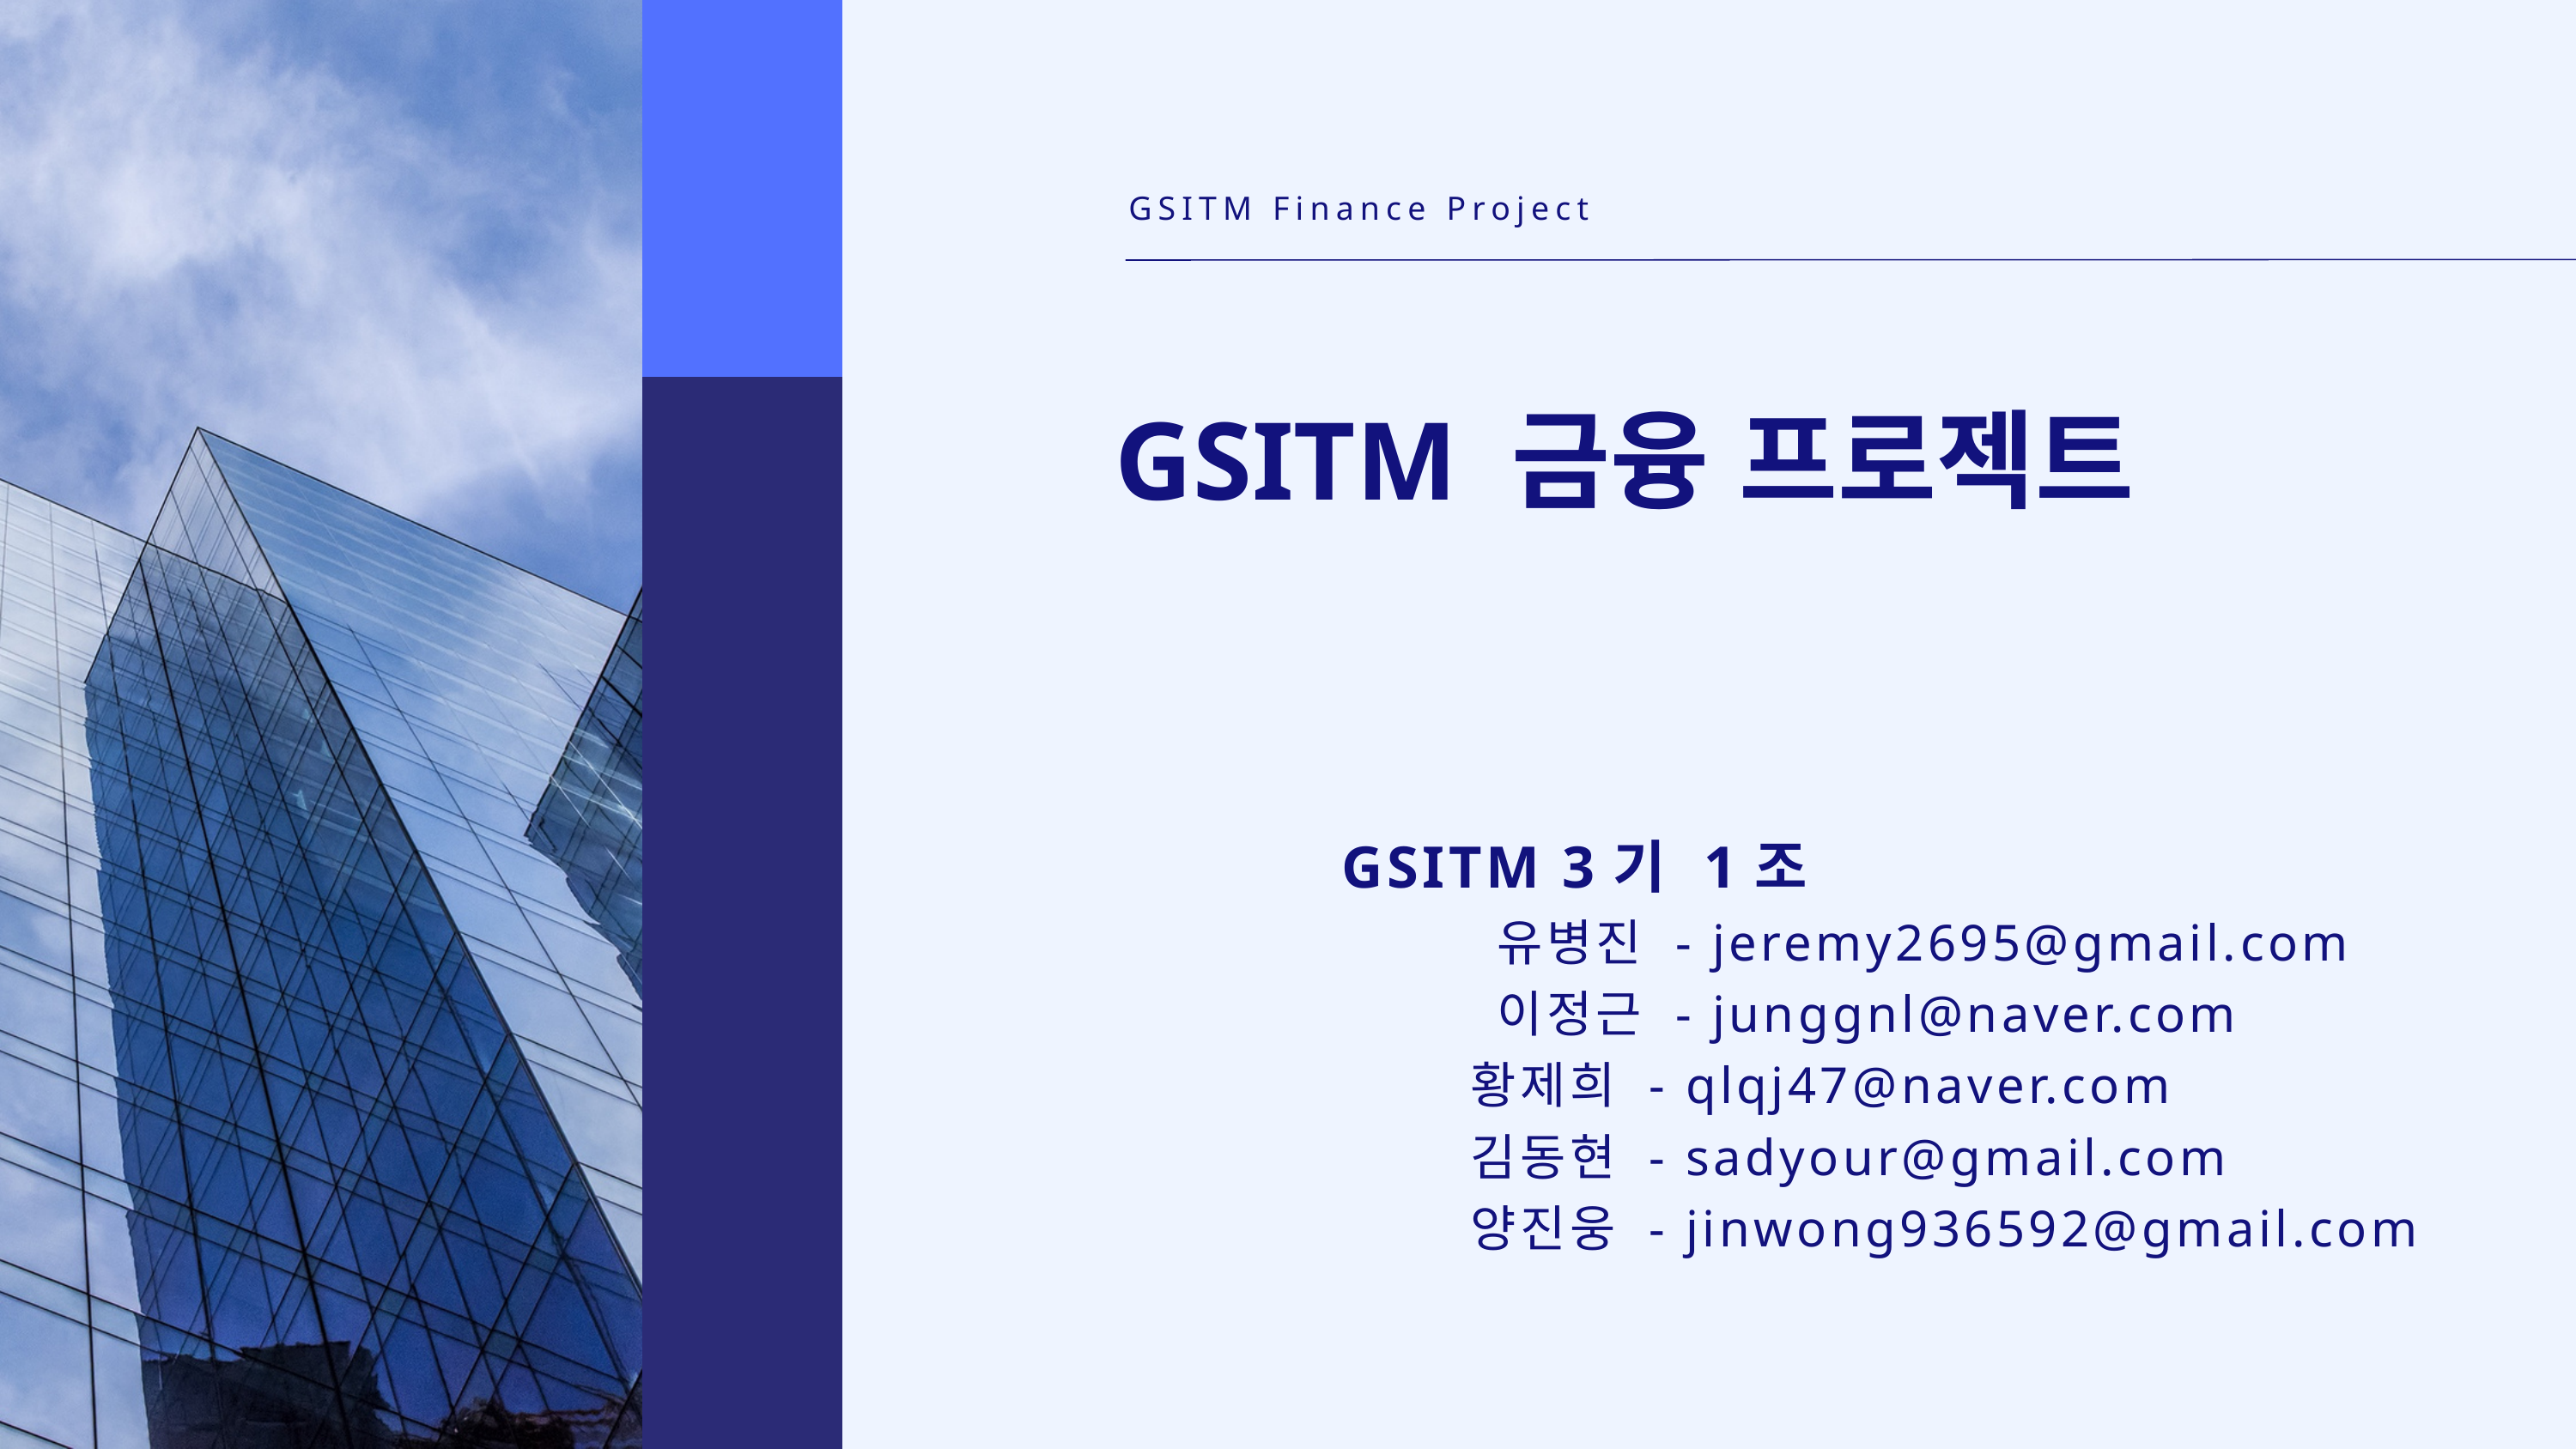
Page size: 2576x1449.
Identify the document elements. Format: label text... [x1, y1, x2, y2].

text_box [0, 0, 643, 1449]
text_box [17, 623, 1467, 825]
text_box GSITM 3기 1조 유병진 - jeremy2695@gmail.com 이정근 - junggnl@naver.com 황제희 - qlqj47@naver.com 김동현 - sadyour@gmail.com 양진웅 - jinwong936592@gmail.com [1341, 828, 2576, 1329]
text_box GSITM 금융 프로젝트 [1115, 336, 2576, 522]
text_box GSITM Finance Project [1128, 188, 1750, 227]
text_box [553, 88, 932, 289]
